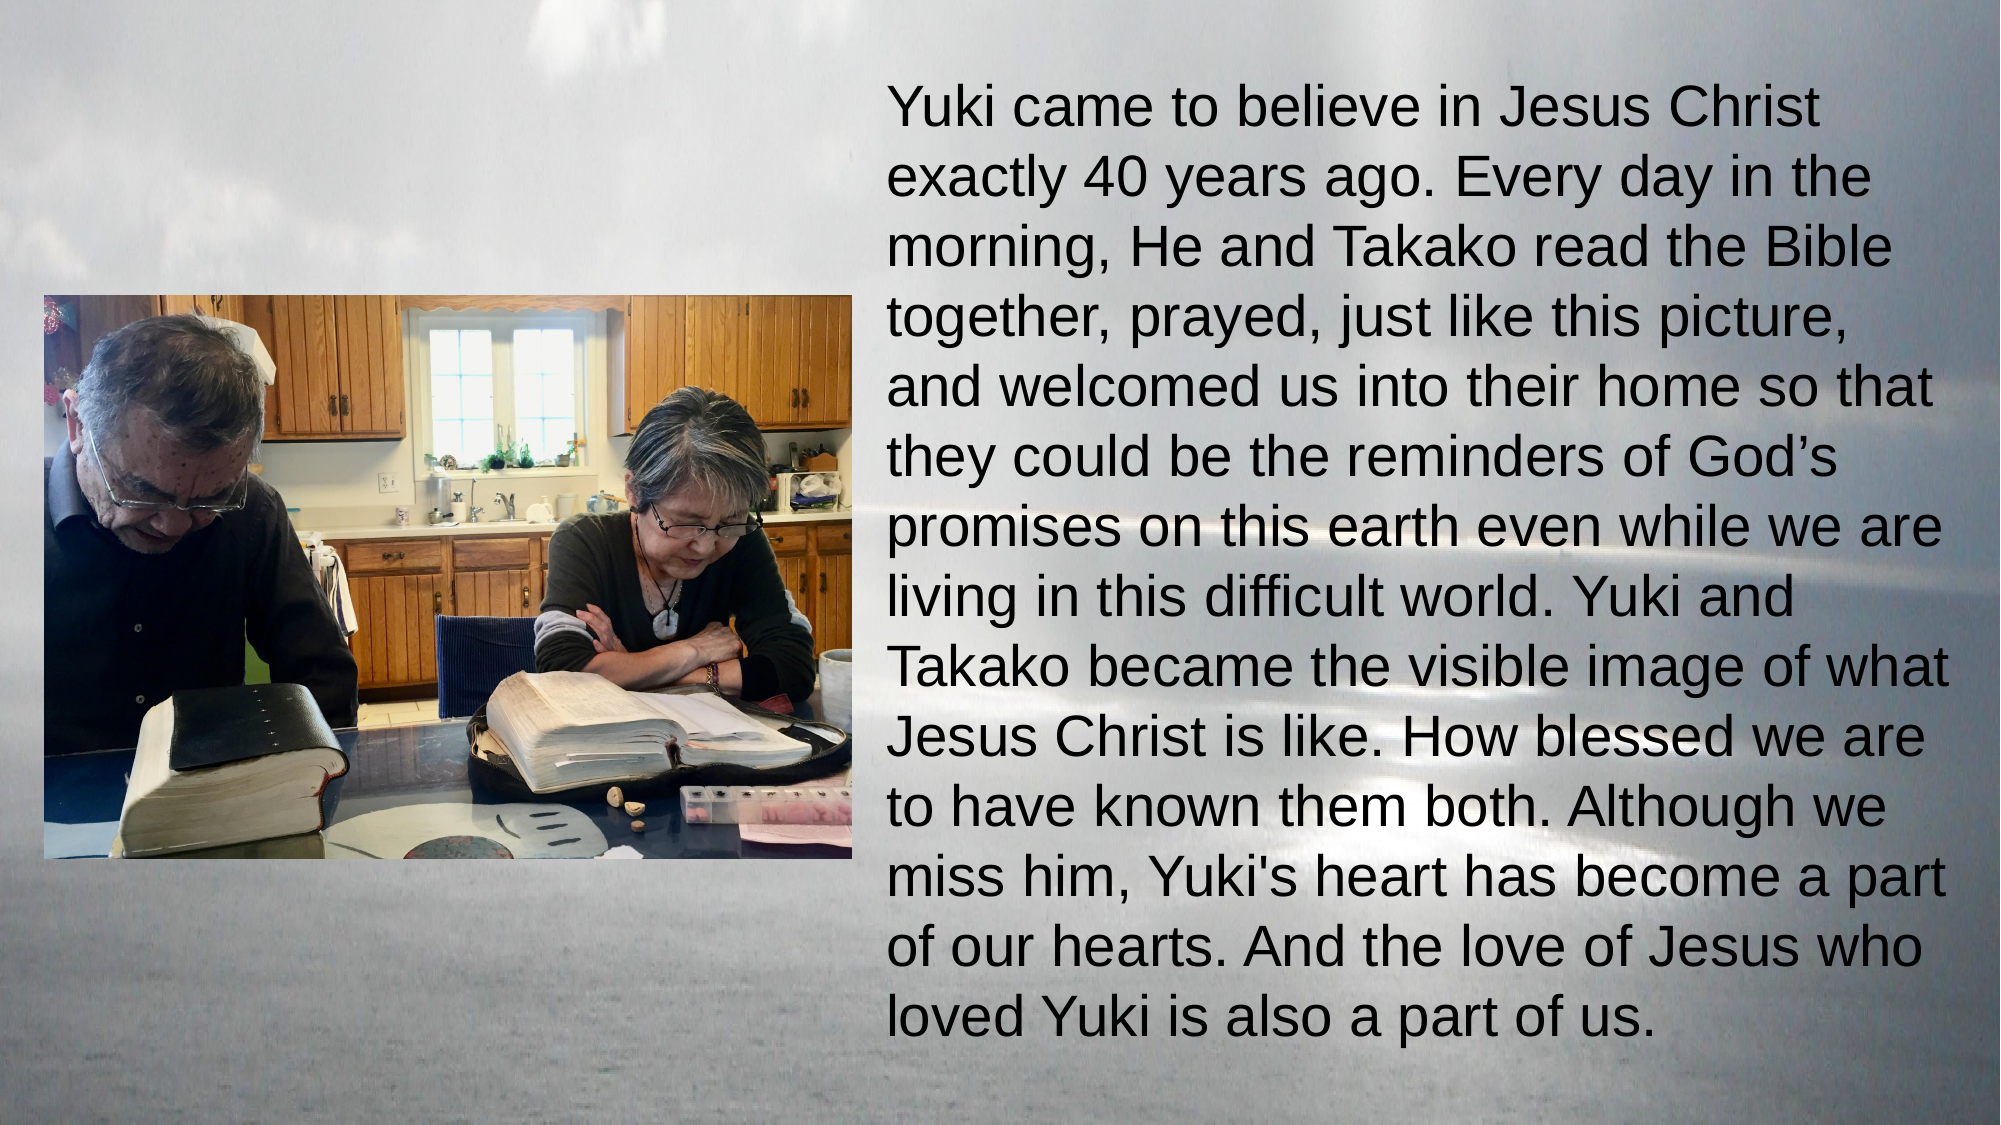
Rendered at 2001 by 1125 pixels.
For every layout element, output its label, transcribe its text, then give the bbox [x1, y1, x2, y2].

picture [0, 0, 2000, 1125]
text_box Yuki came to believe in Jesus Christ exactly 40 years ago. Every day in the morning, He and Takako read the Bible together, prayed, just like this picture, and welcomed us into their home so that they could be the reminders of God’s promises on this earth even while we are living in this difficult world. Yuki and Takako became the visible image of what Jesus Christ is like. How blessed we are to have known them both. Although we miss him, Yuki's heart has become a part of our hearts. And the love of Jesus who loved Yuki is also a part of us. [871, 60, 1979, 1125]
